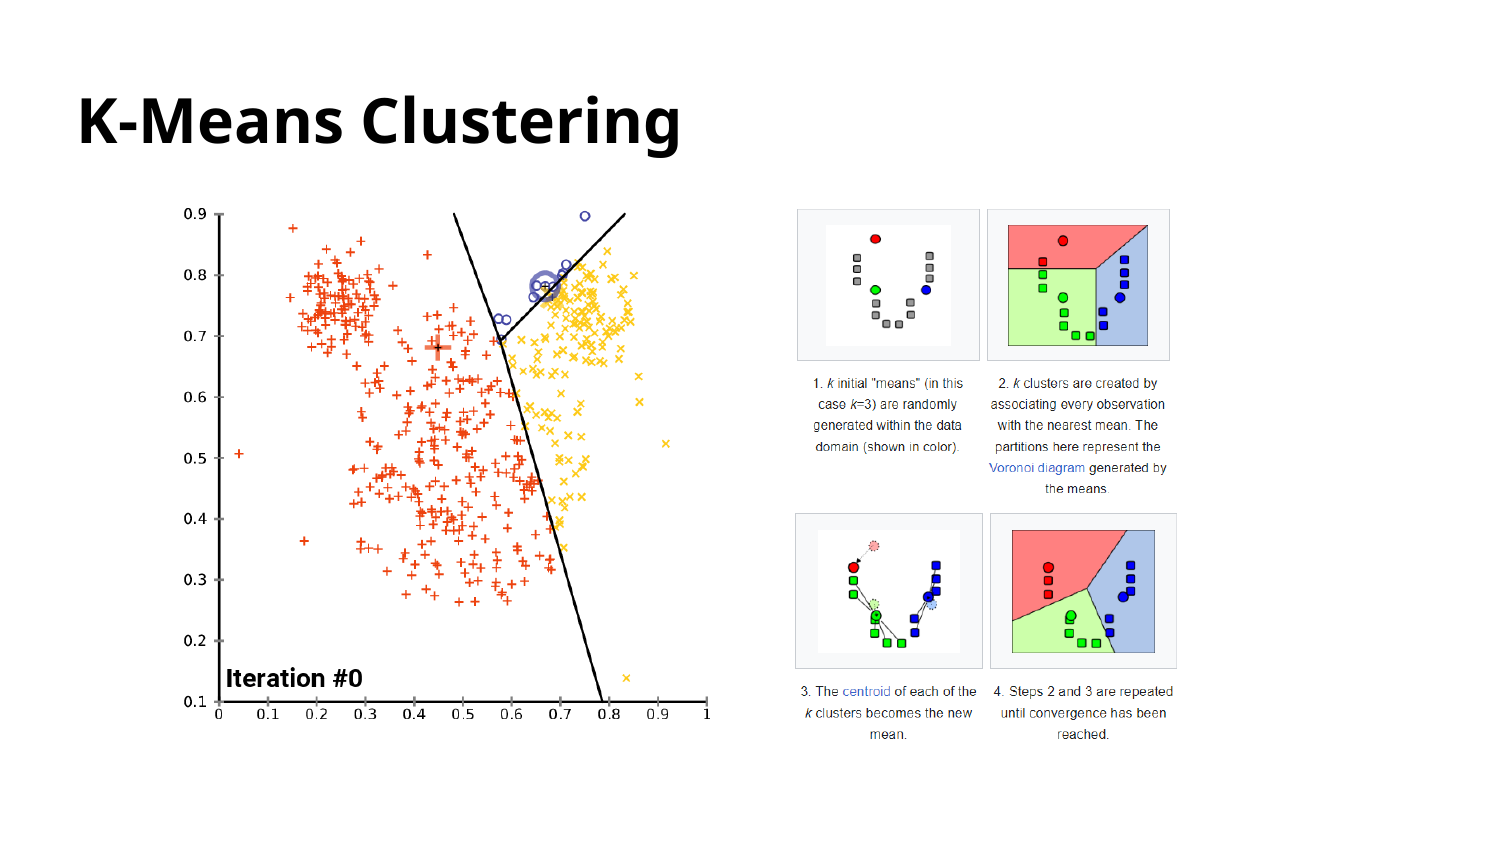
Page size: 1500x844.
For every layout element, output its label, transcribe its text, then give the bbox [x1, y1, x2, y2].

text_box K-Means Clustering [61, 66, 1435, 165]
picture [184, 208, 710, 719]
picture [790, 507, 1191, 756]
picture [790, 201, 1175, 505]
